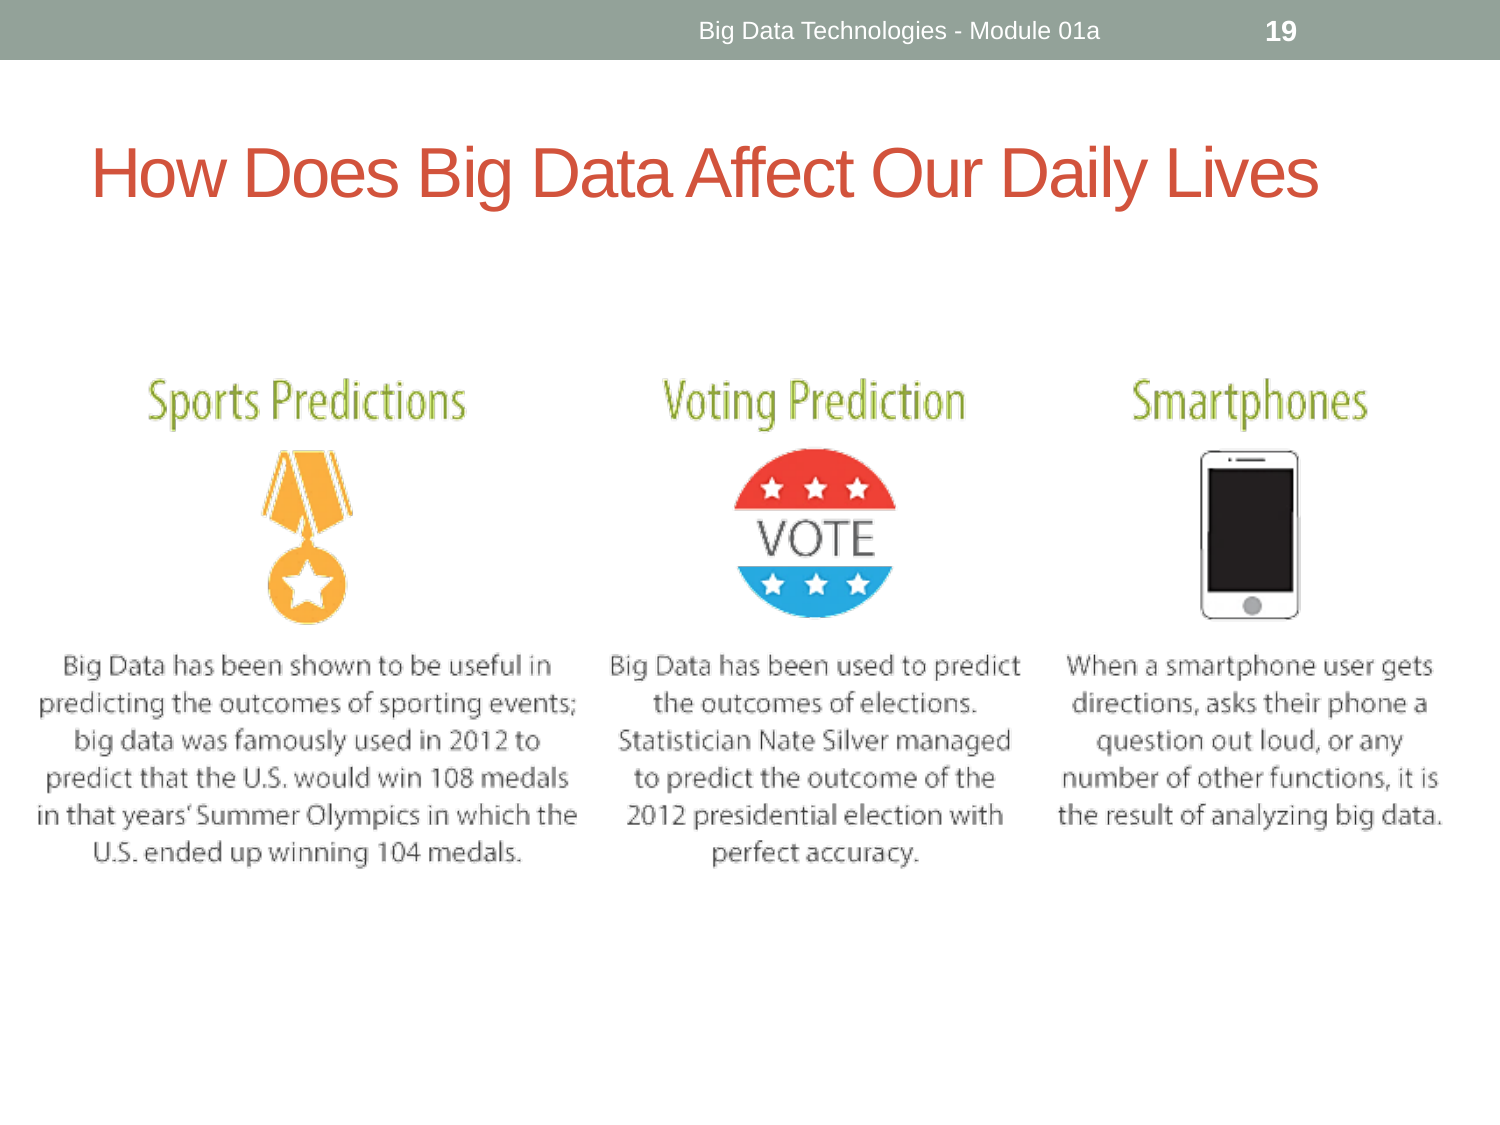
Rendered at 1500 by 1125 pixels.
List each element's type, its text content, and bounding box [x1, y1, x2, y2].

title How Does Big Data Affect Our Daily Lives [75, 87, 1425, 250]
footer Big Data Technologies - Module 01a [562, 3, 1238, 57]
picture [0, 337, 1500, 912]
slide_number 19 [1250, 3, 1425, 57]
